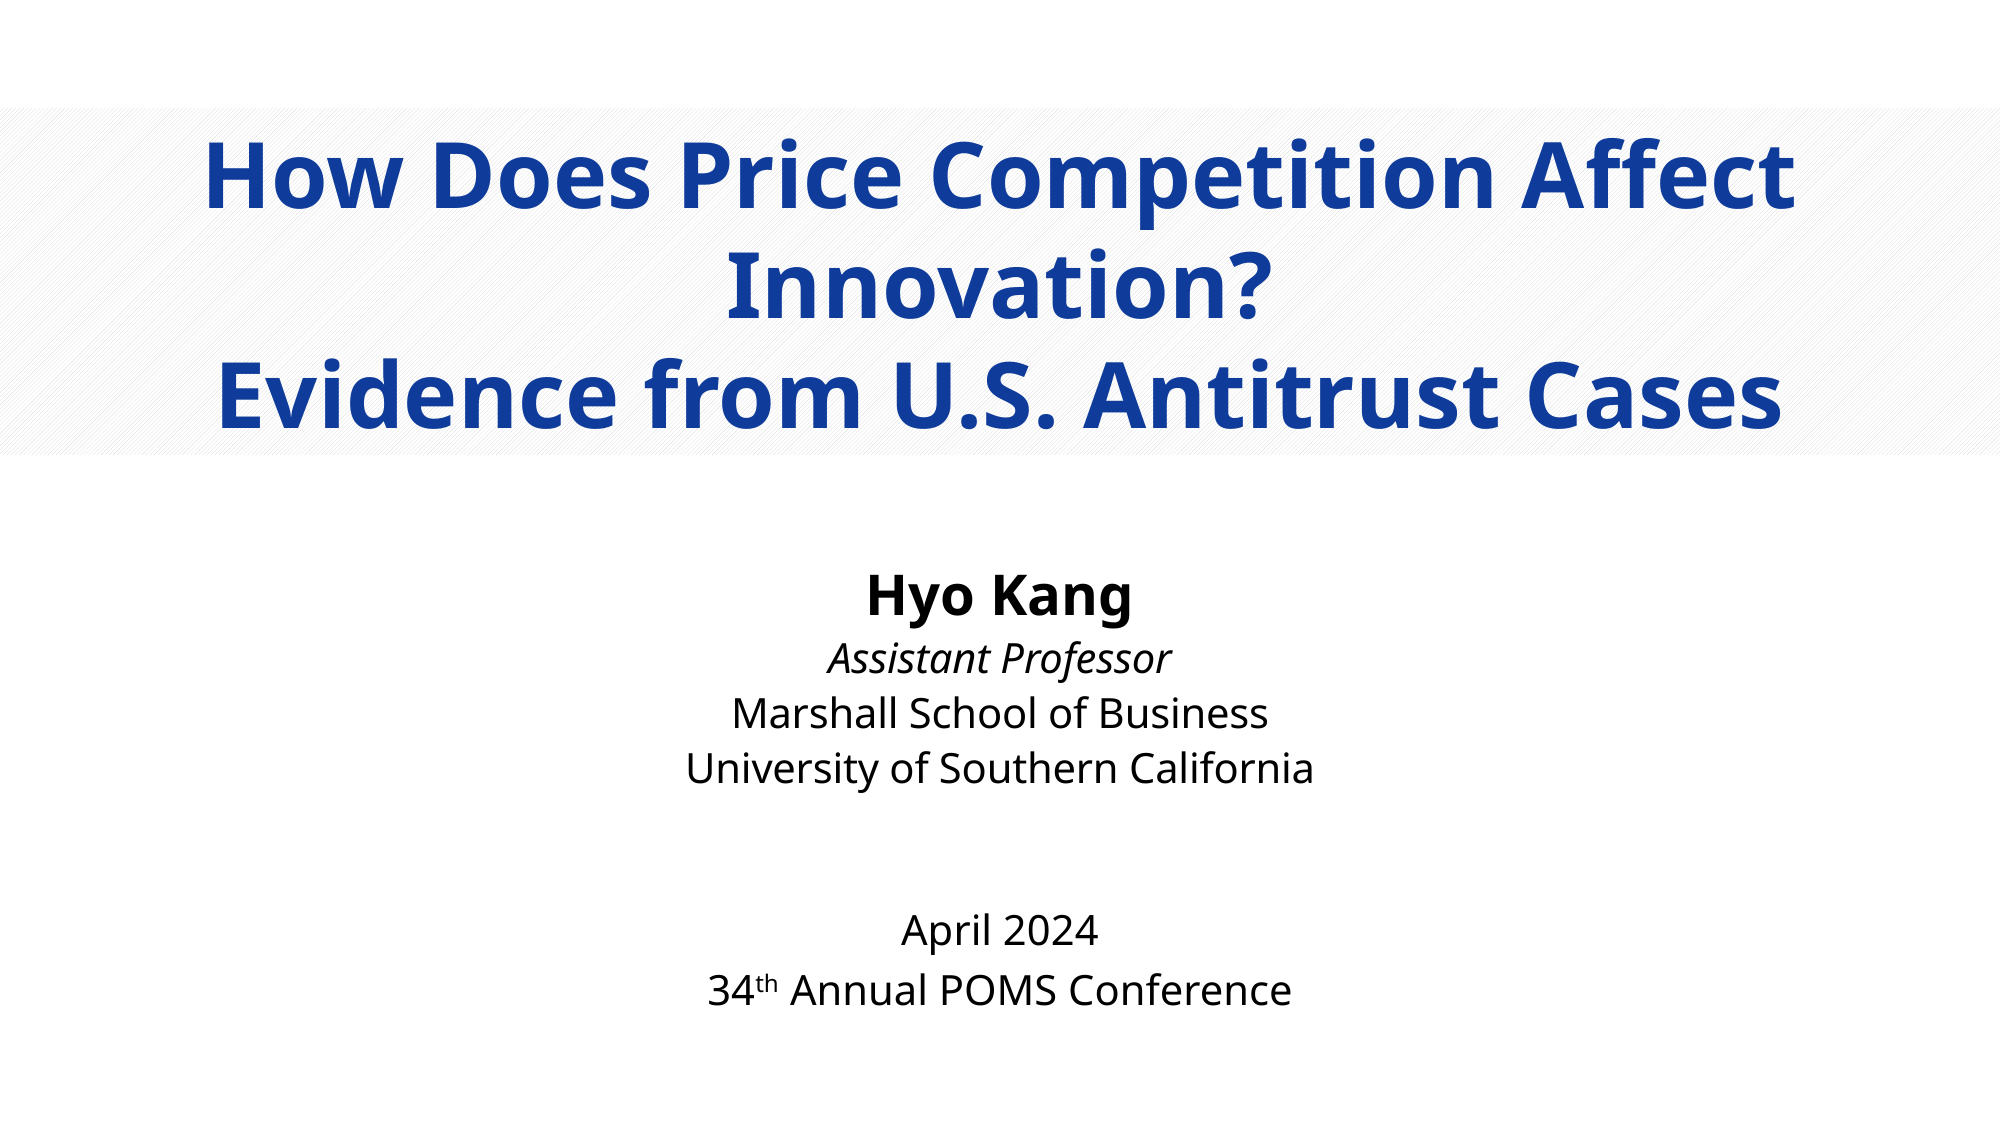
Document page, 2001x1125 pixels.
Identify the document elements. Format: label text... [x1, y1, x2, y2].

text_box How Does Price Competition Affect Innovation? Evidence from U.S. Antitrust Cases [0, 107, 2000, 456]
text_box Hyo Kang Assistant Professor Marshall School of Business University of Southern California [632, 545, 1368, 817]
subtitle April 2024 34th Annual POMS Conference [437, 885, 1563, 1029]
